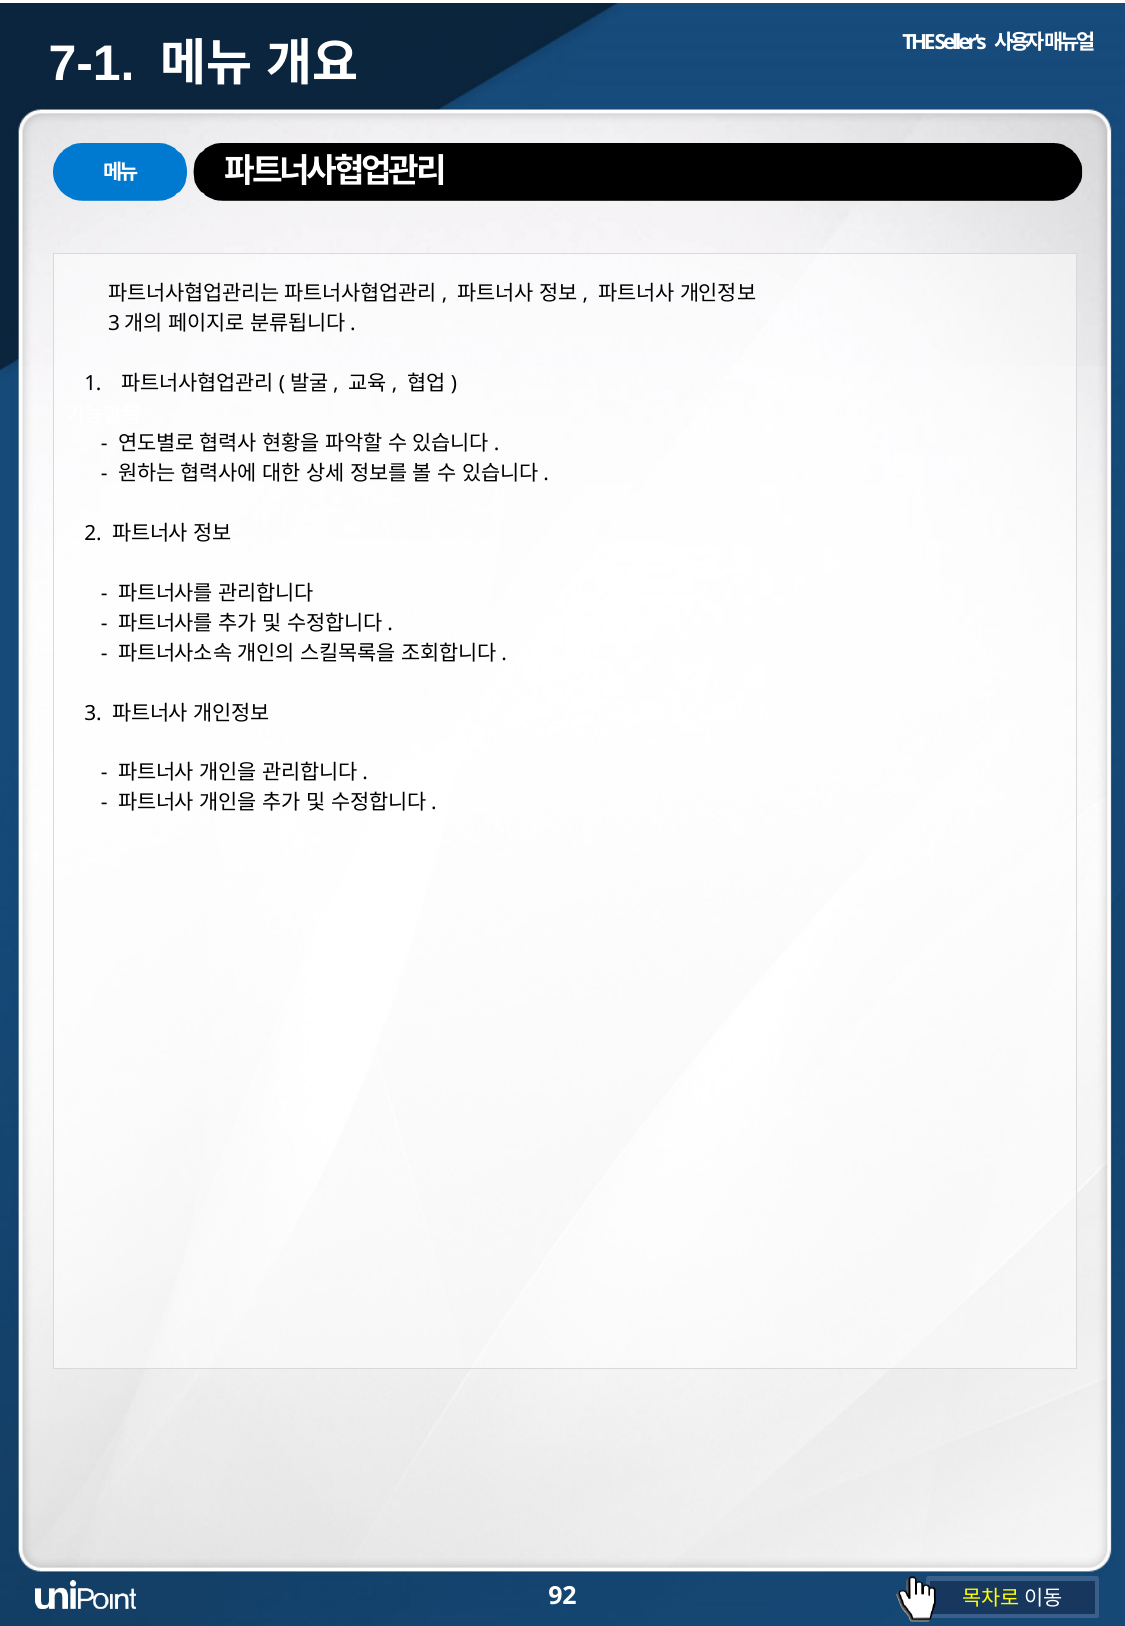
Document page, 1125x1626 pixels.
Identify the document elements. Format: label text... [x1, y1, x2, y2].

text_box 파트너사협업관리 [218, 151, 1055, 195]
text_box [874, 1569, 1098, 1625]
text_box 파트너사협업관리는 파트너사협업관리, 파트너사 정보, 파트너사 개인정보 3개의 페이지로 분류됩니다. 파트너사협업관리(발굴, 교육, 협업) - 연도별로 협력사 현황을 파악할 수 있습니다. - 원하는 협력사에 대한 상세 정보를 볼 수 있습니다. 2. 파트너사 정보 - 파트너사를 관리합니다 - 파트너사를 추가 및 수정합니다. - 파트너사소속 개인의 스킬목록을 조회합니다. 3. 파트너사 개인정보 - 파트너사 개인을 관리합니다. - 파트너사 개인을 추가 및 수정합니다. [66, 269, 1056, 880]
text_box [54, 254, 1076, 1368]
picture [0, 3, 1125, 1626]
text_box 7-1. 메뉴 개요 [42, 36, 752, 97]
